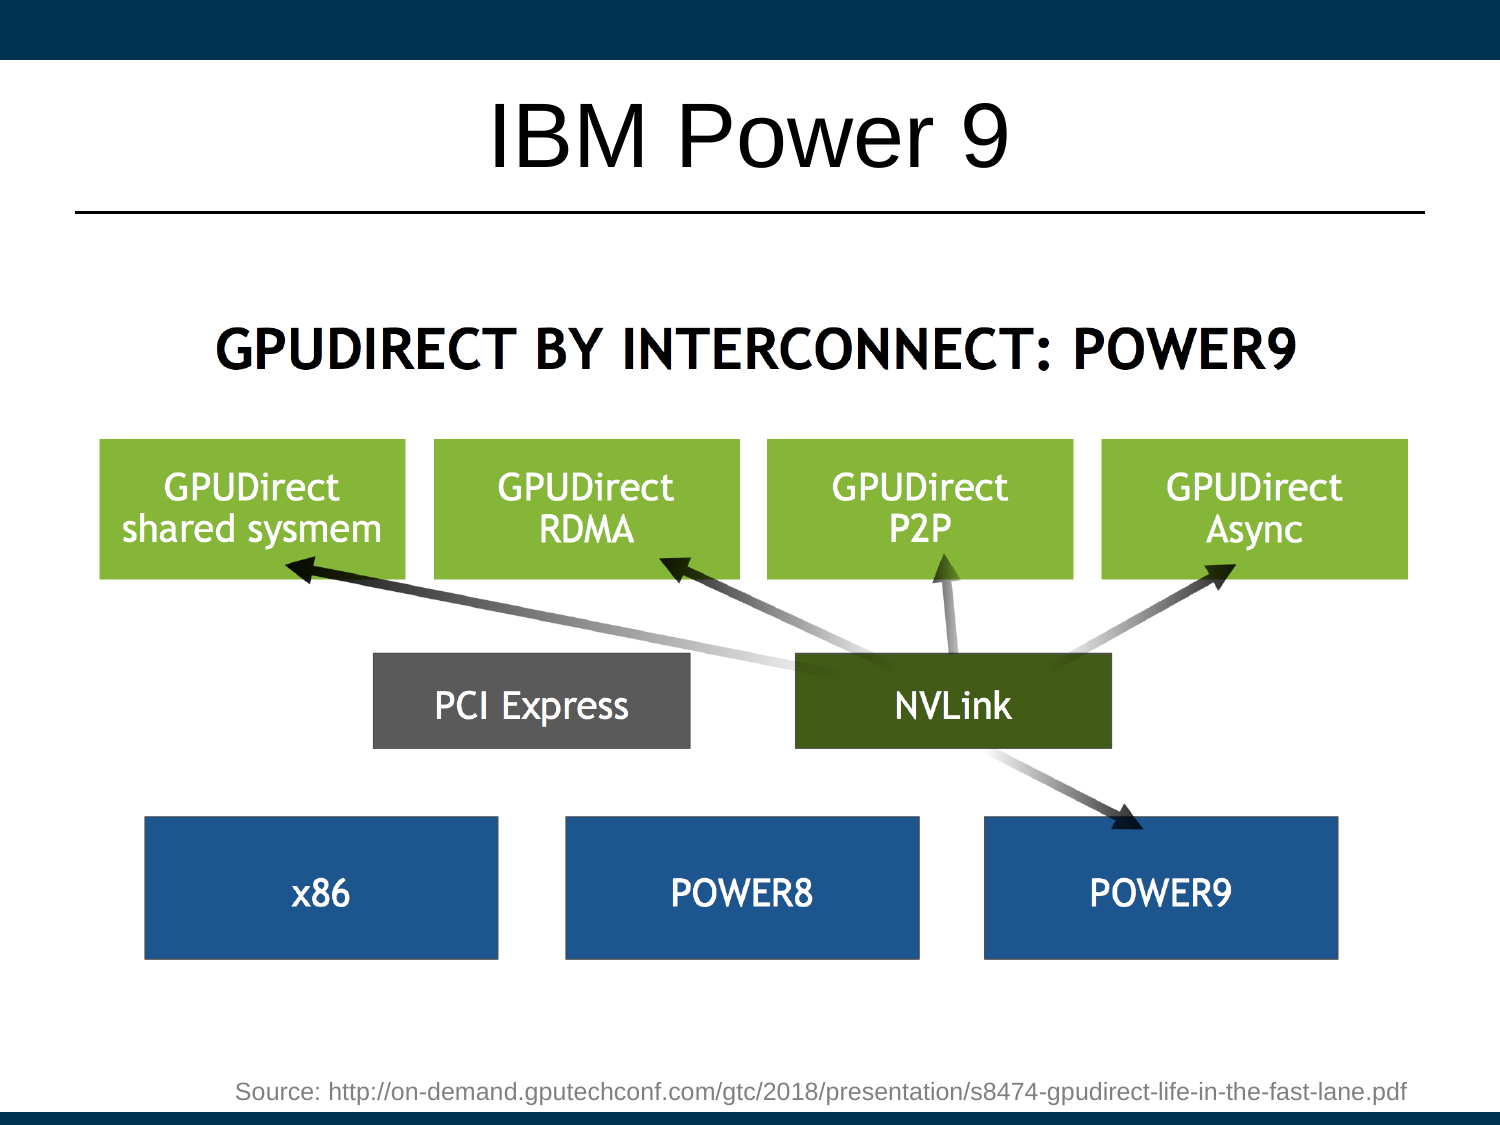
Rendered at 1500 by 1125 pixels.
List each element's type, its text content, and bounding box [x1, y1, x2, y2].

title IBM Power 9 [75, 37, 1425, 225]
text_box Source: http://on-demand.gputechconf.com/gtc/2018/presentation/s8474-gpudirect-life-in-the-fast-lane.pdf [74, 1072, 1425, 1113]
picture [74, 312, 1427, 994]
